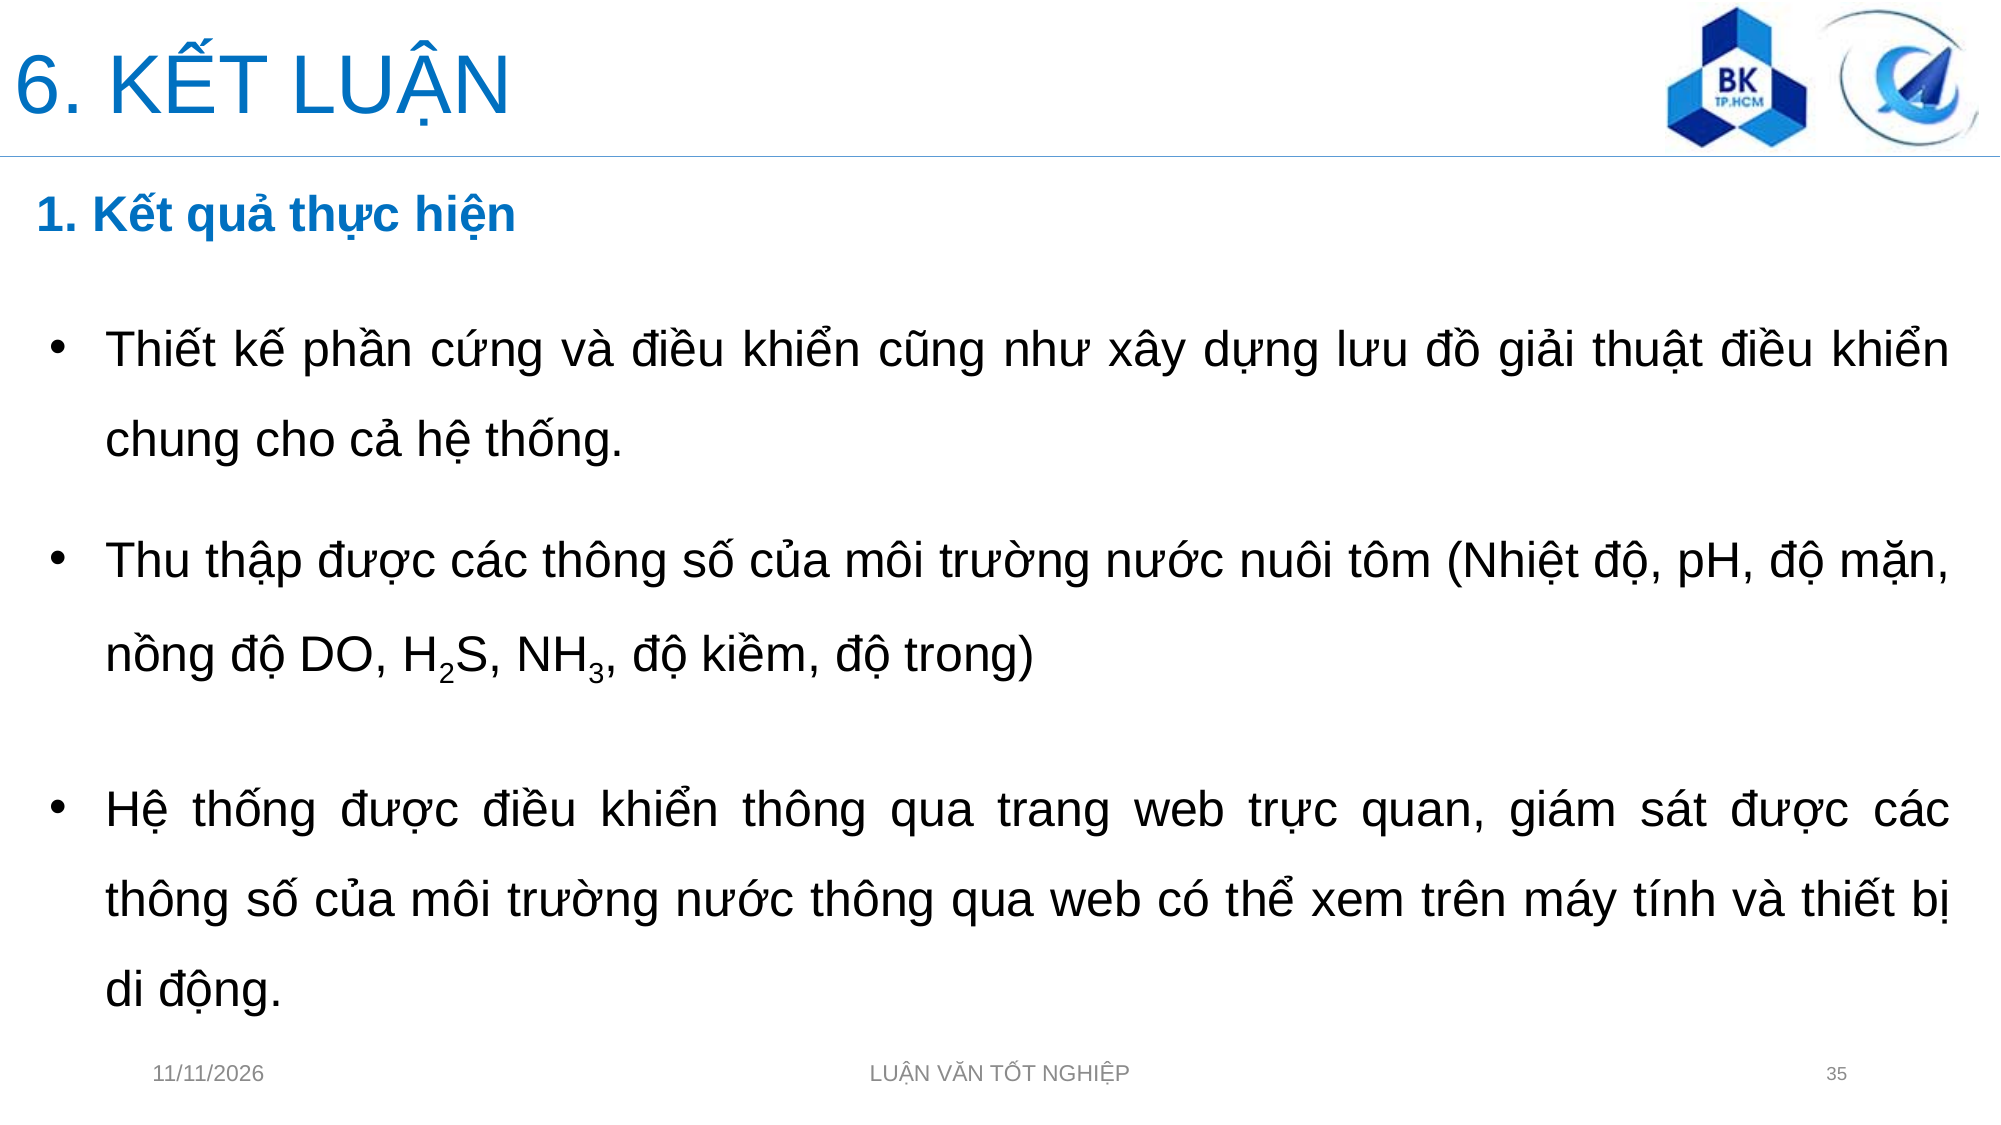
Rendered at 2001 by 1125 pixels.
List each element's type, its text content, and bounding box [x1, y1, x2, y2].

text_box 6. KẾT LUẬN [0, 22, 1586, 138]
text_box Hệ thống được điều khiển thông qua trang web trực quan, giám sát được các thông số của môi trường nước thông qua web có thể xem trên máy tính và thiết bị di động. [34, 738, 1966, 1024]
picture [1665, 2, 1979, 156]
text_box Thu thập được các thông số của môi trường nước nuôi tôm (Nhiệt độ, pH, độ mặn, nồng độ DO, H2S, NH3, độ kiềm, độ trong) [34, 489, 1966, 697]
slide_number 30-Jun-19 [137, 1042, 588, 1103]
footer LUẬN VĂN TỐT NGHIỆP [662, 1042, 1338, 1103]
slide_number 35 [1412, 1042, 1863, 1103]
text_box 1. Kết quả thực hiện [22, 173, 1020, 249]
text_box Thiết kế phần cứng và điều khiển cũng như xây dựng lưu đồ giải thuật điều khiển chung cho cả hệ thống. [34, 278, 1966, 474]
